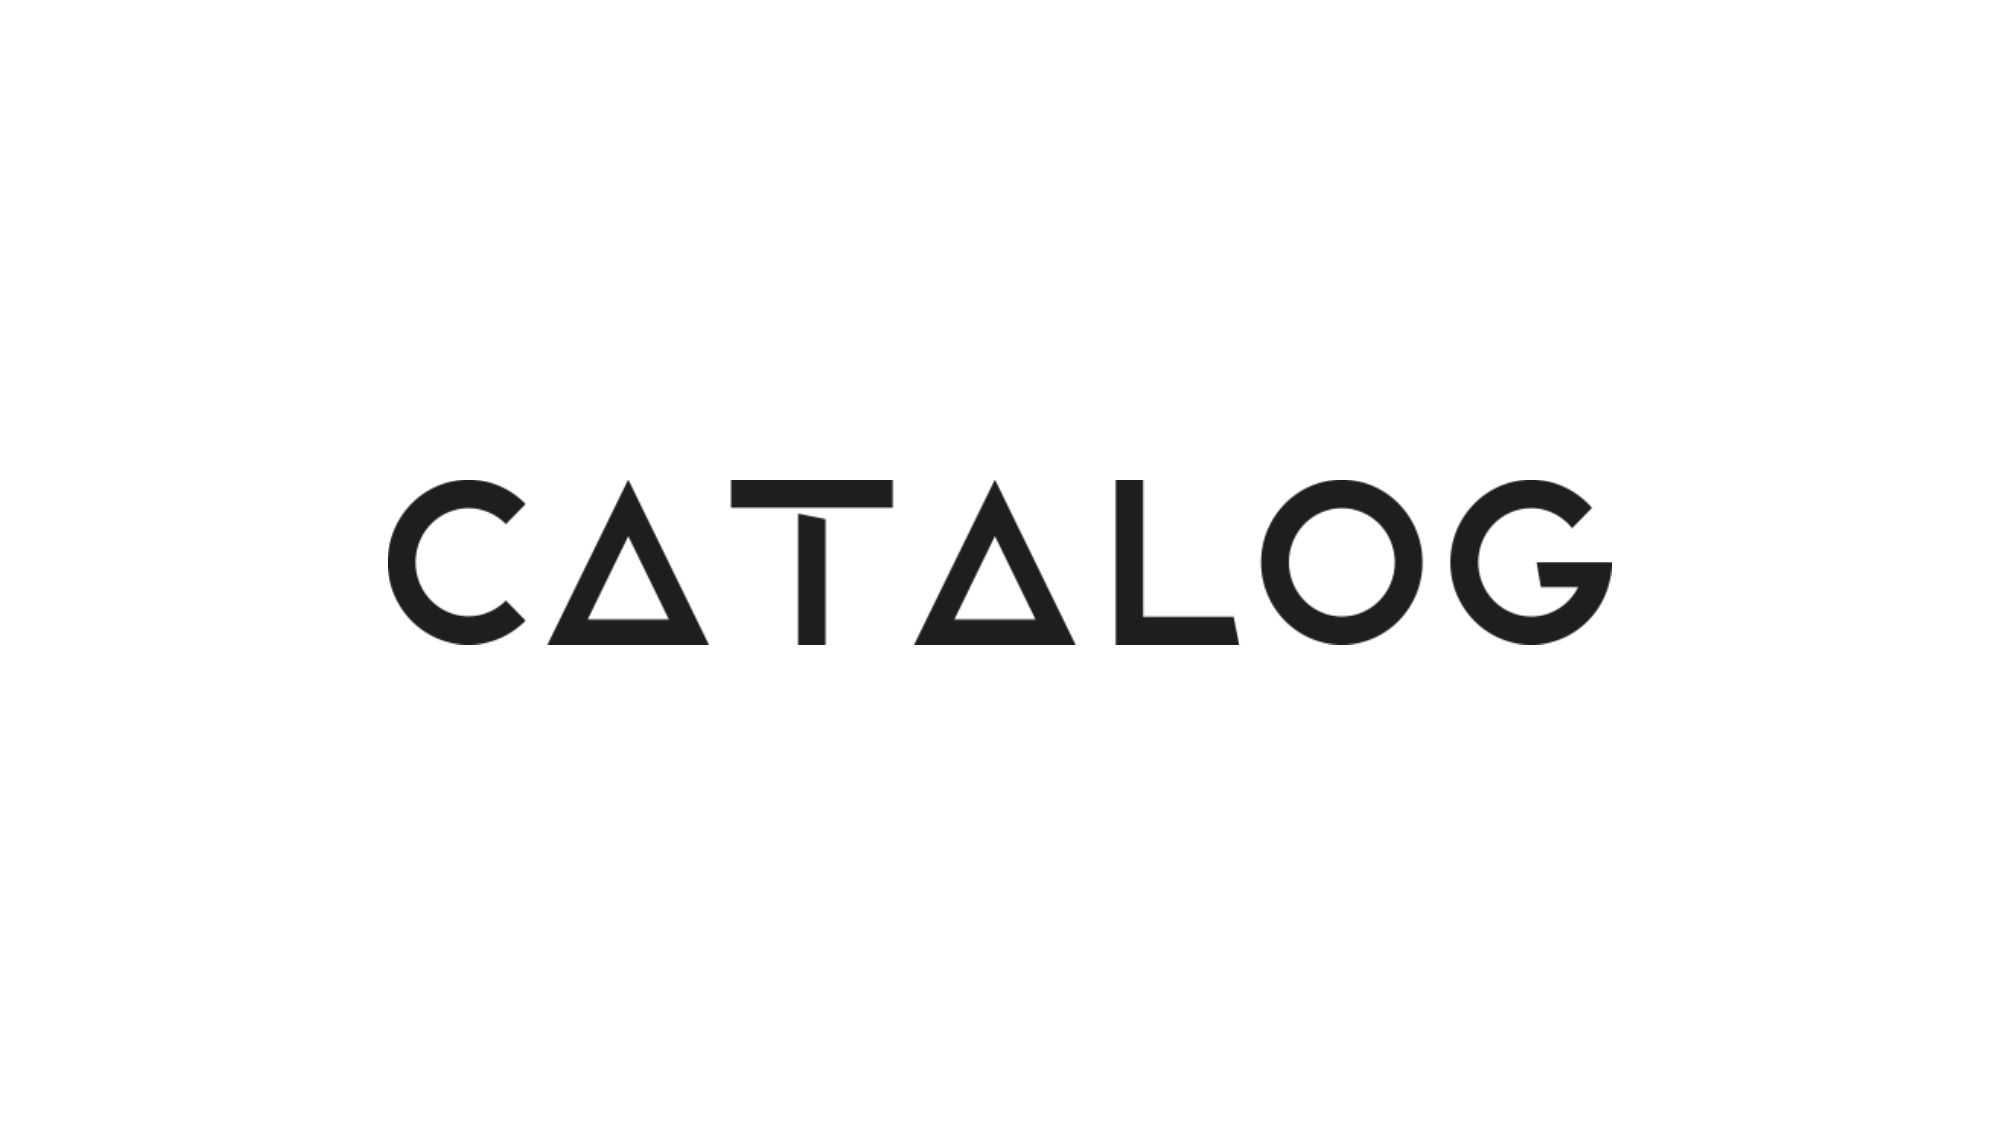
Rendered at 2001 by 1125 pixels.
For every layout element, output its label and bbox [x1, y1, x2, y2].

picture [388, 480, 1612, 645]
